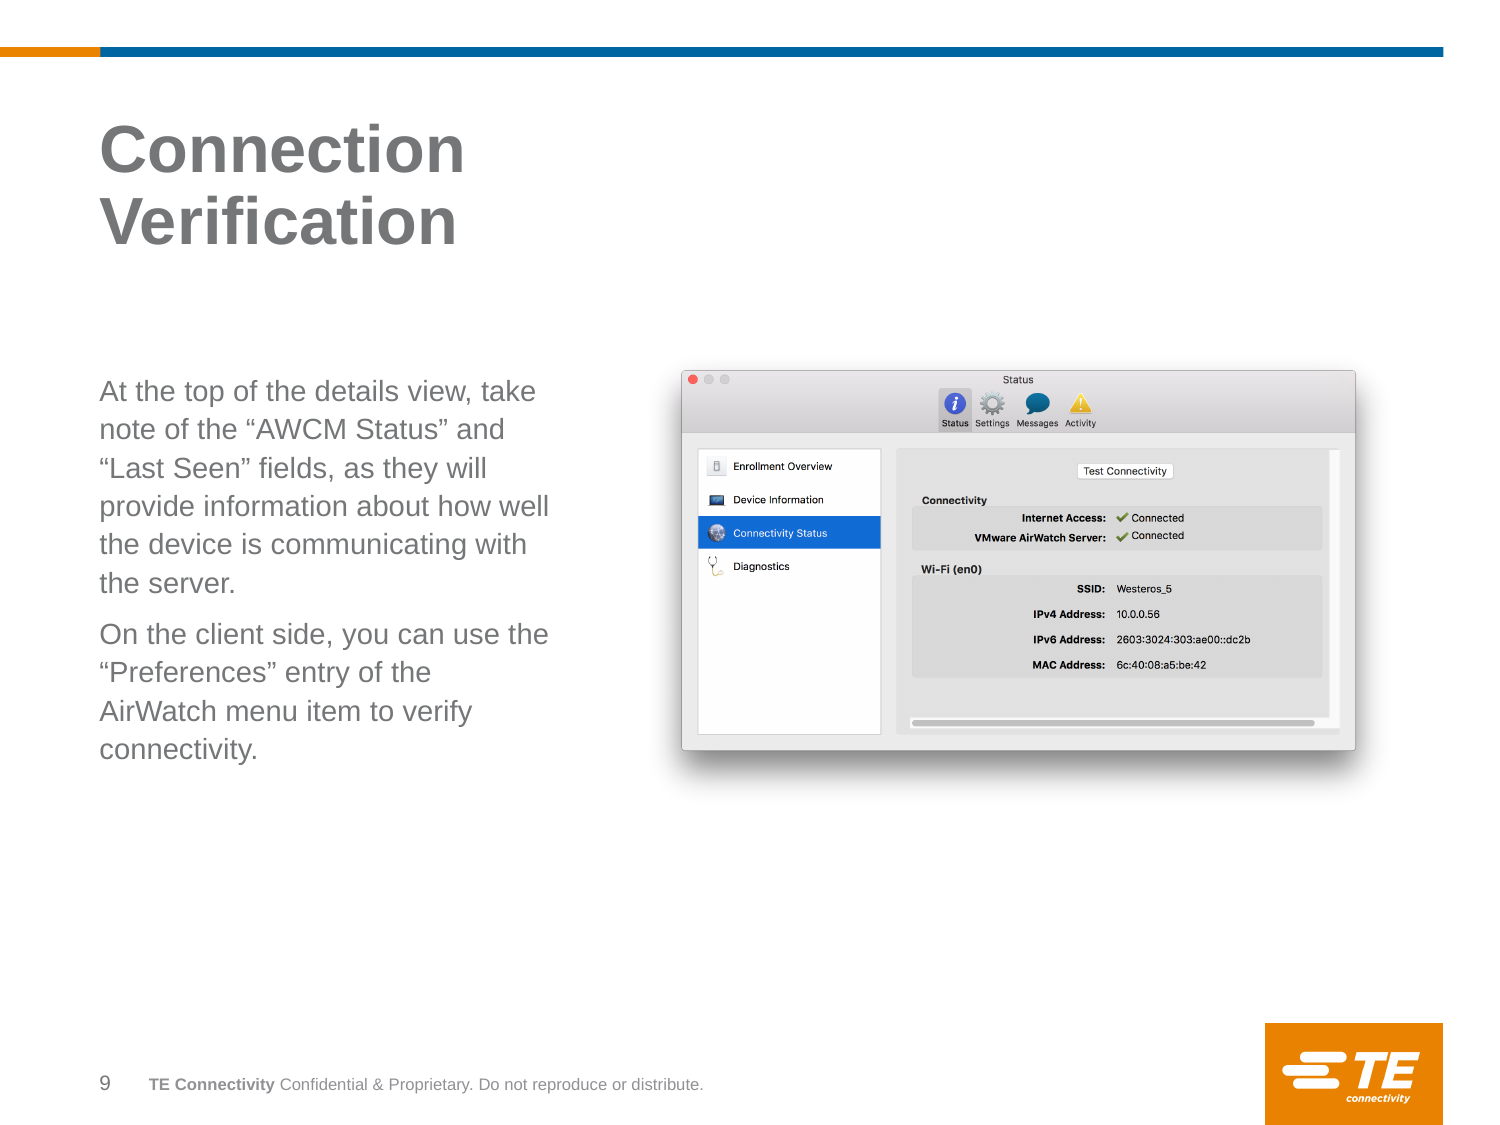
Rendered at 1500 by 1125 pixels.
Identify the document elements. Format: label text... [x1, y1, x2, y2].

list At the top of the details view, take note of the “AWCM Status” and “Last Seen” fields, as they will provide information about how well the device is communicating with the server. On the client side, you can use the “Preferences” entry of the AirWatch menu item to verify connectivity. [84, 361, 569, 998]
slide_number 9 [84, 1052, 155, 1113]
title Connection Verification [84, 107, 569, 347]
picture [1265, 1023, 1443, 1125]
picture [637, 159, 1400, 999]
